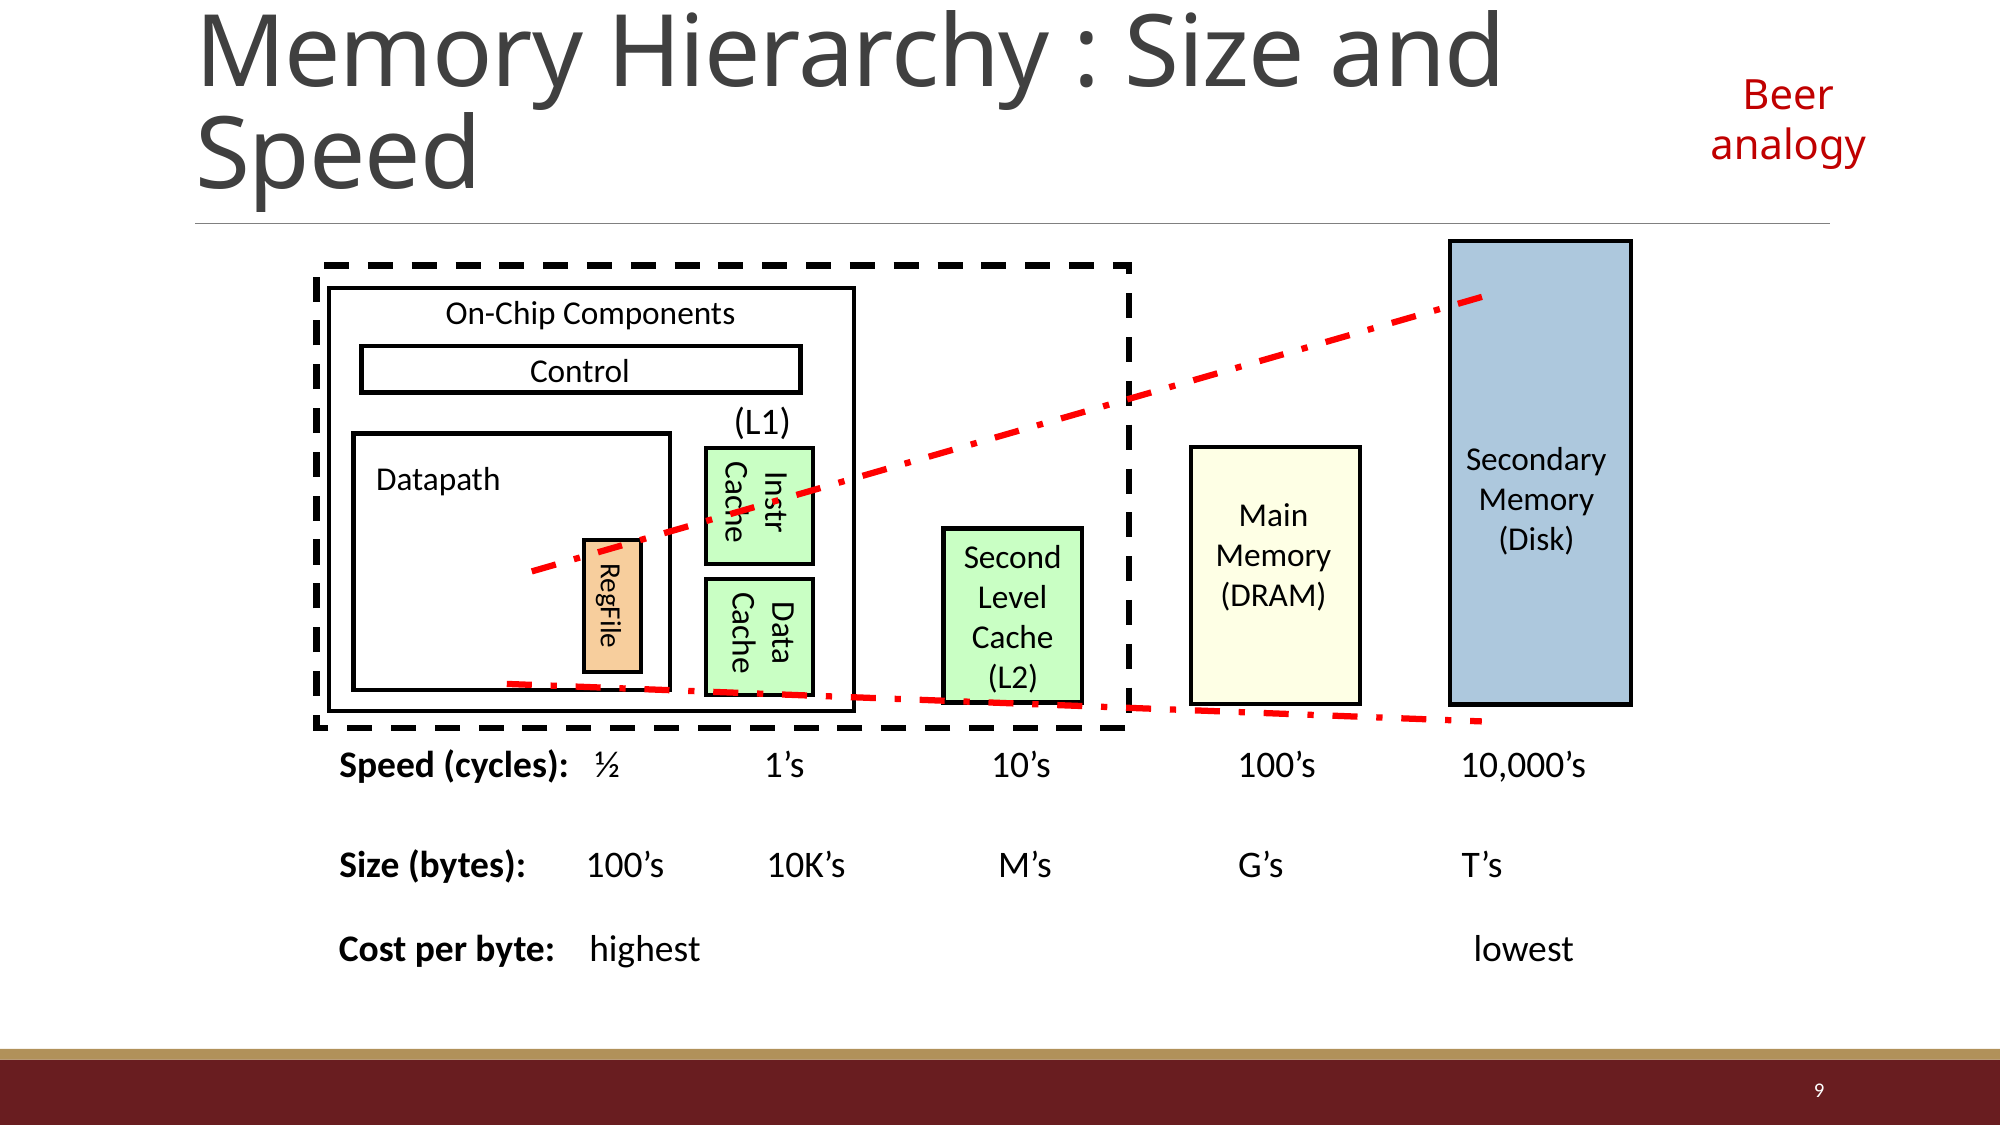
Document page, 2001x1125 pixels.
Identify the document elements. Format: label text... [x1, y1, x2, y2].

slide_number 9 [1624, 1059, 1840, 1120]
title Memory Hierarchy : Size and Speed [180, 47, 1830, 217]
text_box Beer analogy [1658, 60, 1918, 176]
text_box [316, 265, 1129, 728]
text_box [1190, 446, 1361, 705]
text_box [1445, 240, 1632, 706]
text_box Second Level Cache (L2) [943, 528, 1082, 703]
text_box Speed (cycles): ½ 1’s 10’s 100’s 10,000’s [328, 742, 1654, 790]
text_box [328, 283, 855, 712]
text_box Cost per byte: highest lowest [319, 926, 1687, 974]
text_box Size (bytes): 100’s 10K’s M’s G’s T’s [328, 842, 1659, 890]
